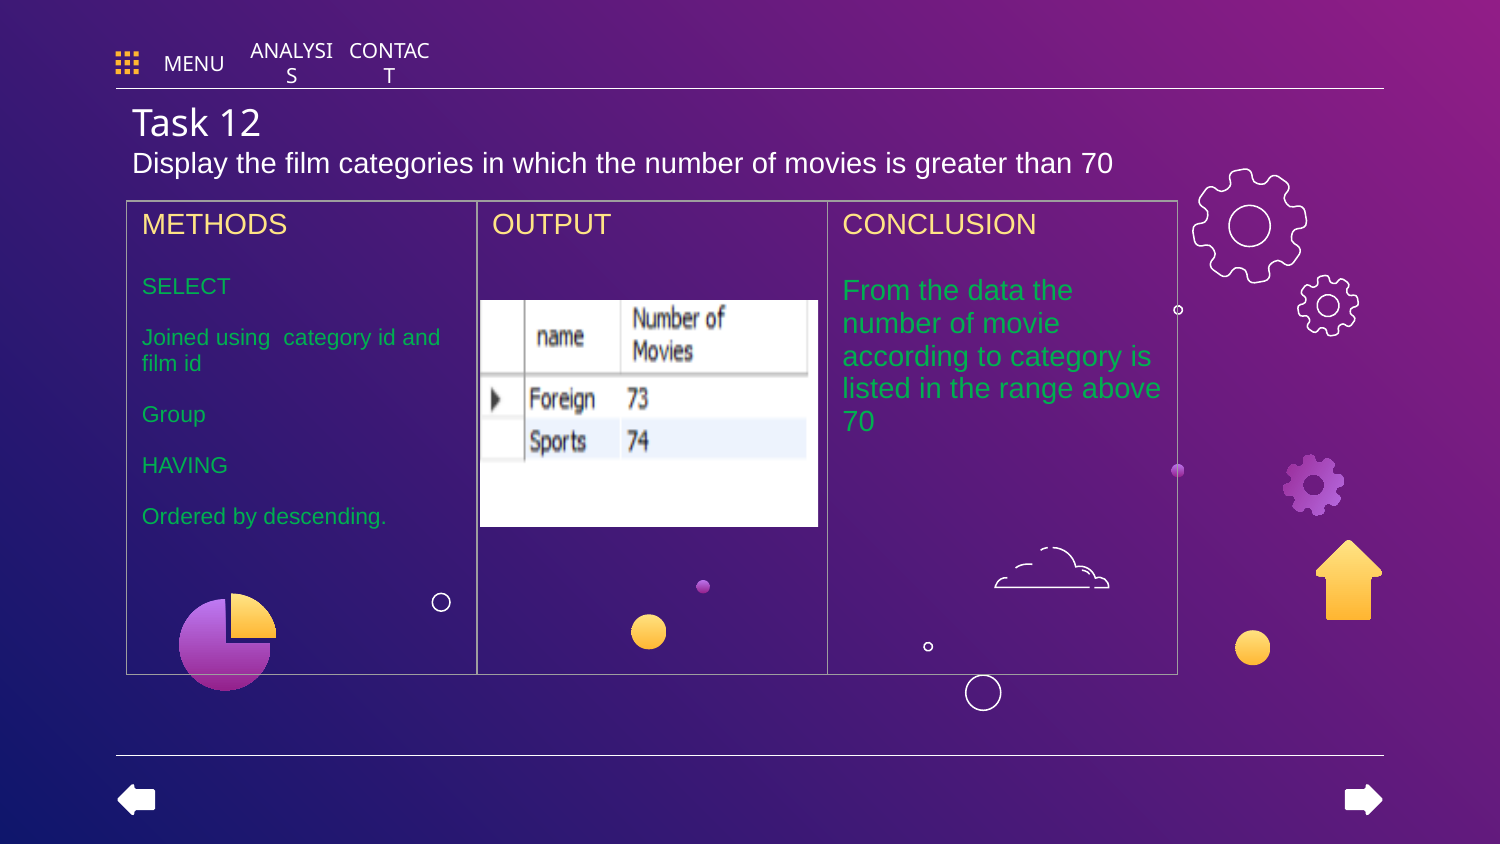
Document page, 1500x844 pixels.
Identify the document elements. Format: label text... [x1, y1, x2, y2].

table_header CONCLUSION From the data the number of movie according to category is listed in the range above 70 [828, 202, 1177, 674]
subtitle Display the film categories in which the number of movies is greater than 70 [117, 129, 1211, 241]
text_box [175, 593, 277, 695]
text_box [1235, 630, 1271, 666]
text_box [115, 50, 139, 75]
title Task 12 [117, 84, 1383, 153]
text_box [1178, 464, 1185, 478]
table_header OUTPUT [478, 202, 827, 674]
table_header METHODS SELECT Joined using category id and film id Group HAVING Ordered by descending. [127, 202, 476, 674]
text_box [1297, 275, 1359, 336]
text_box [109, 45, 145, 81]
text_box MENU [151, 45, 237, 81]
picture [479, 300, 819, 527]
text_box ANALYSIS [248, 45, 335, 81]
text_box [1283, 454, 1344, 516]
text_box [117, 784, 156, 816]
text_box CONTACT [346, 45, 433, 81]
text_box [994, 547, 1110, 588]
text_box [1344, 784, 1383, 816]
text_box [1192, 169, 1307, 283]
text_box [1315, 539, 1382, 621]
